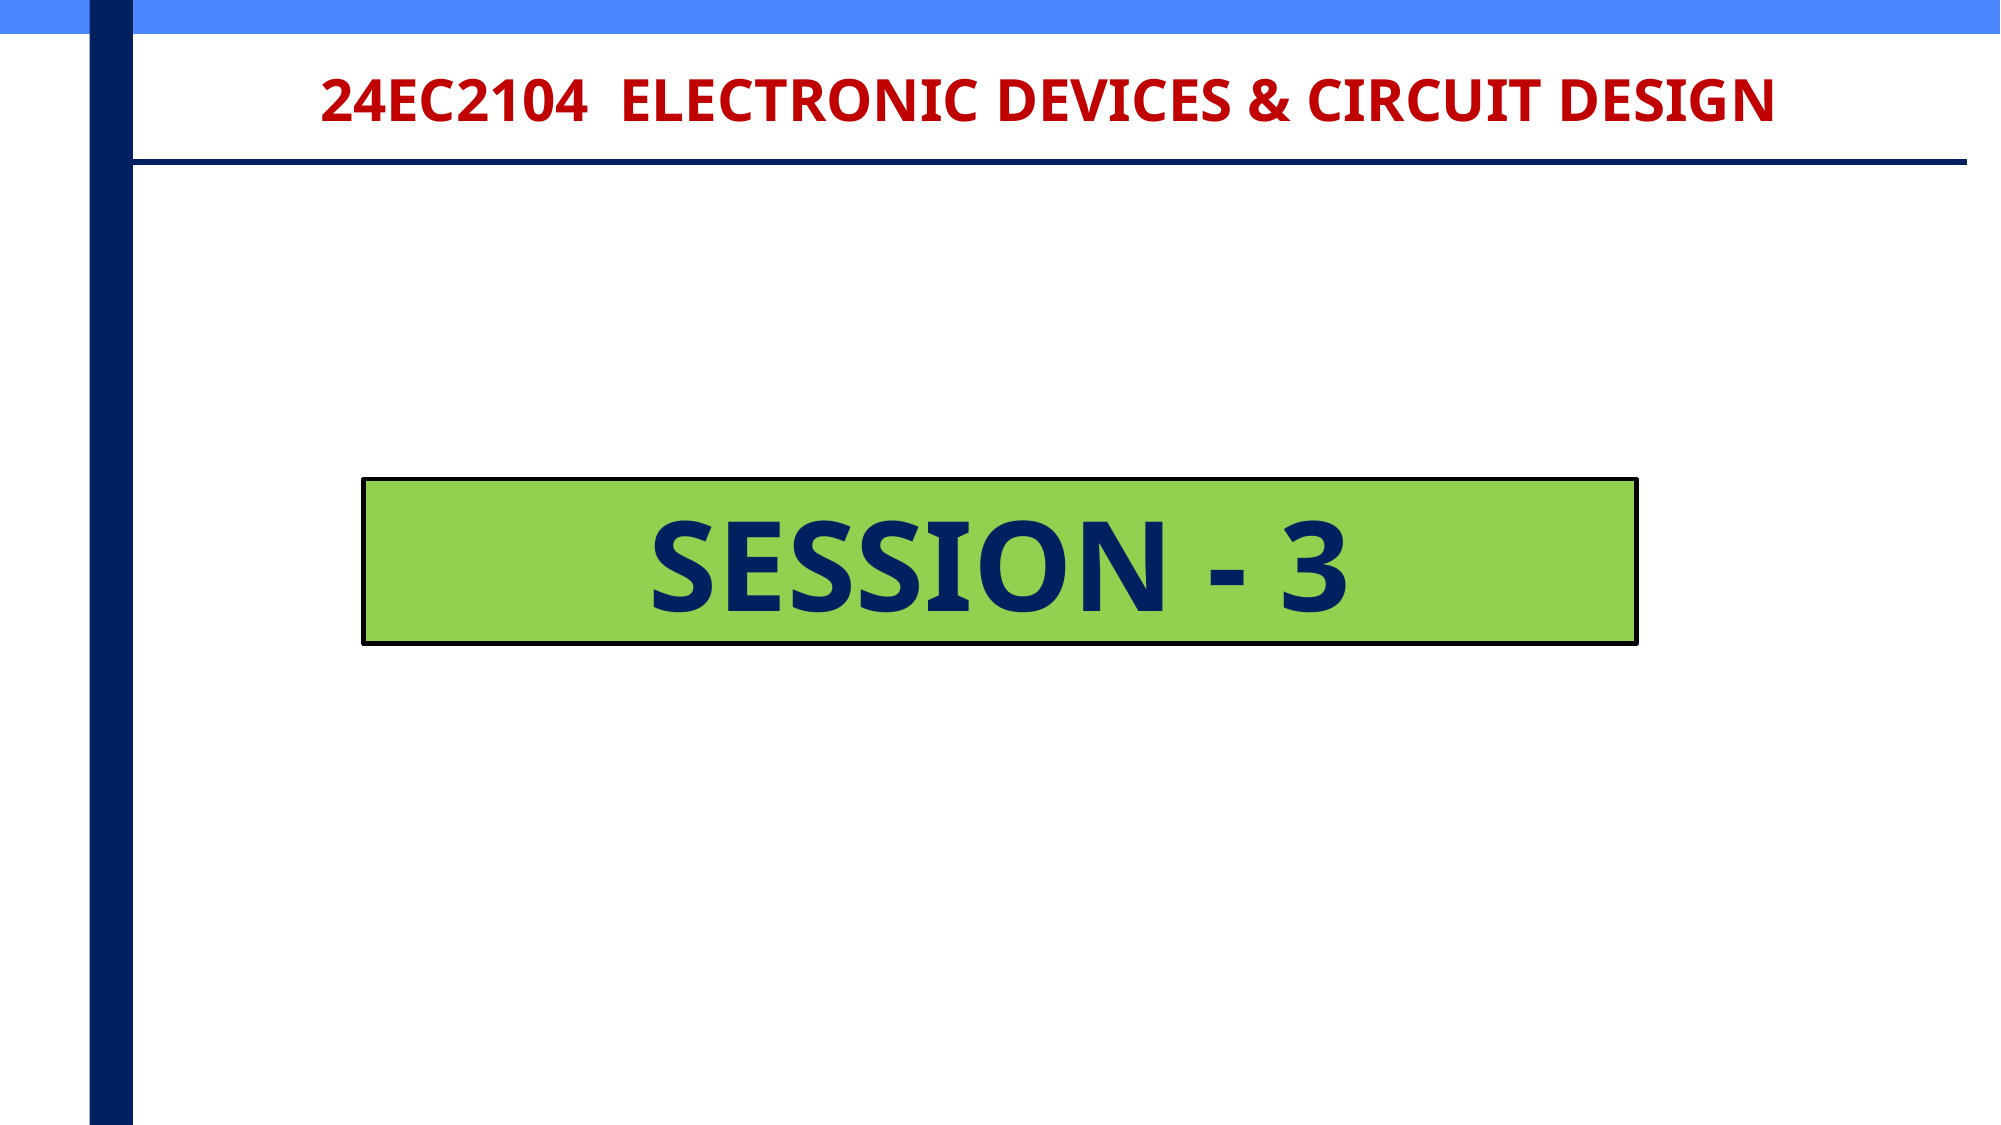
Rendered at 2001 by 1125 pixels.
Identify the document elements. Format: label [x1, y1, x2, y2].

text_box [0, 0, 2000, 1125]
